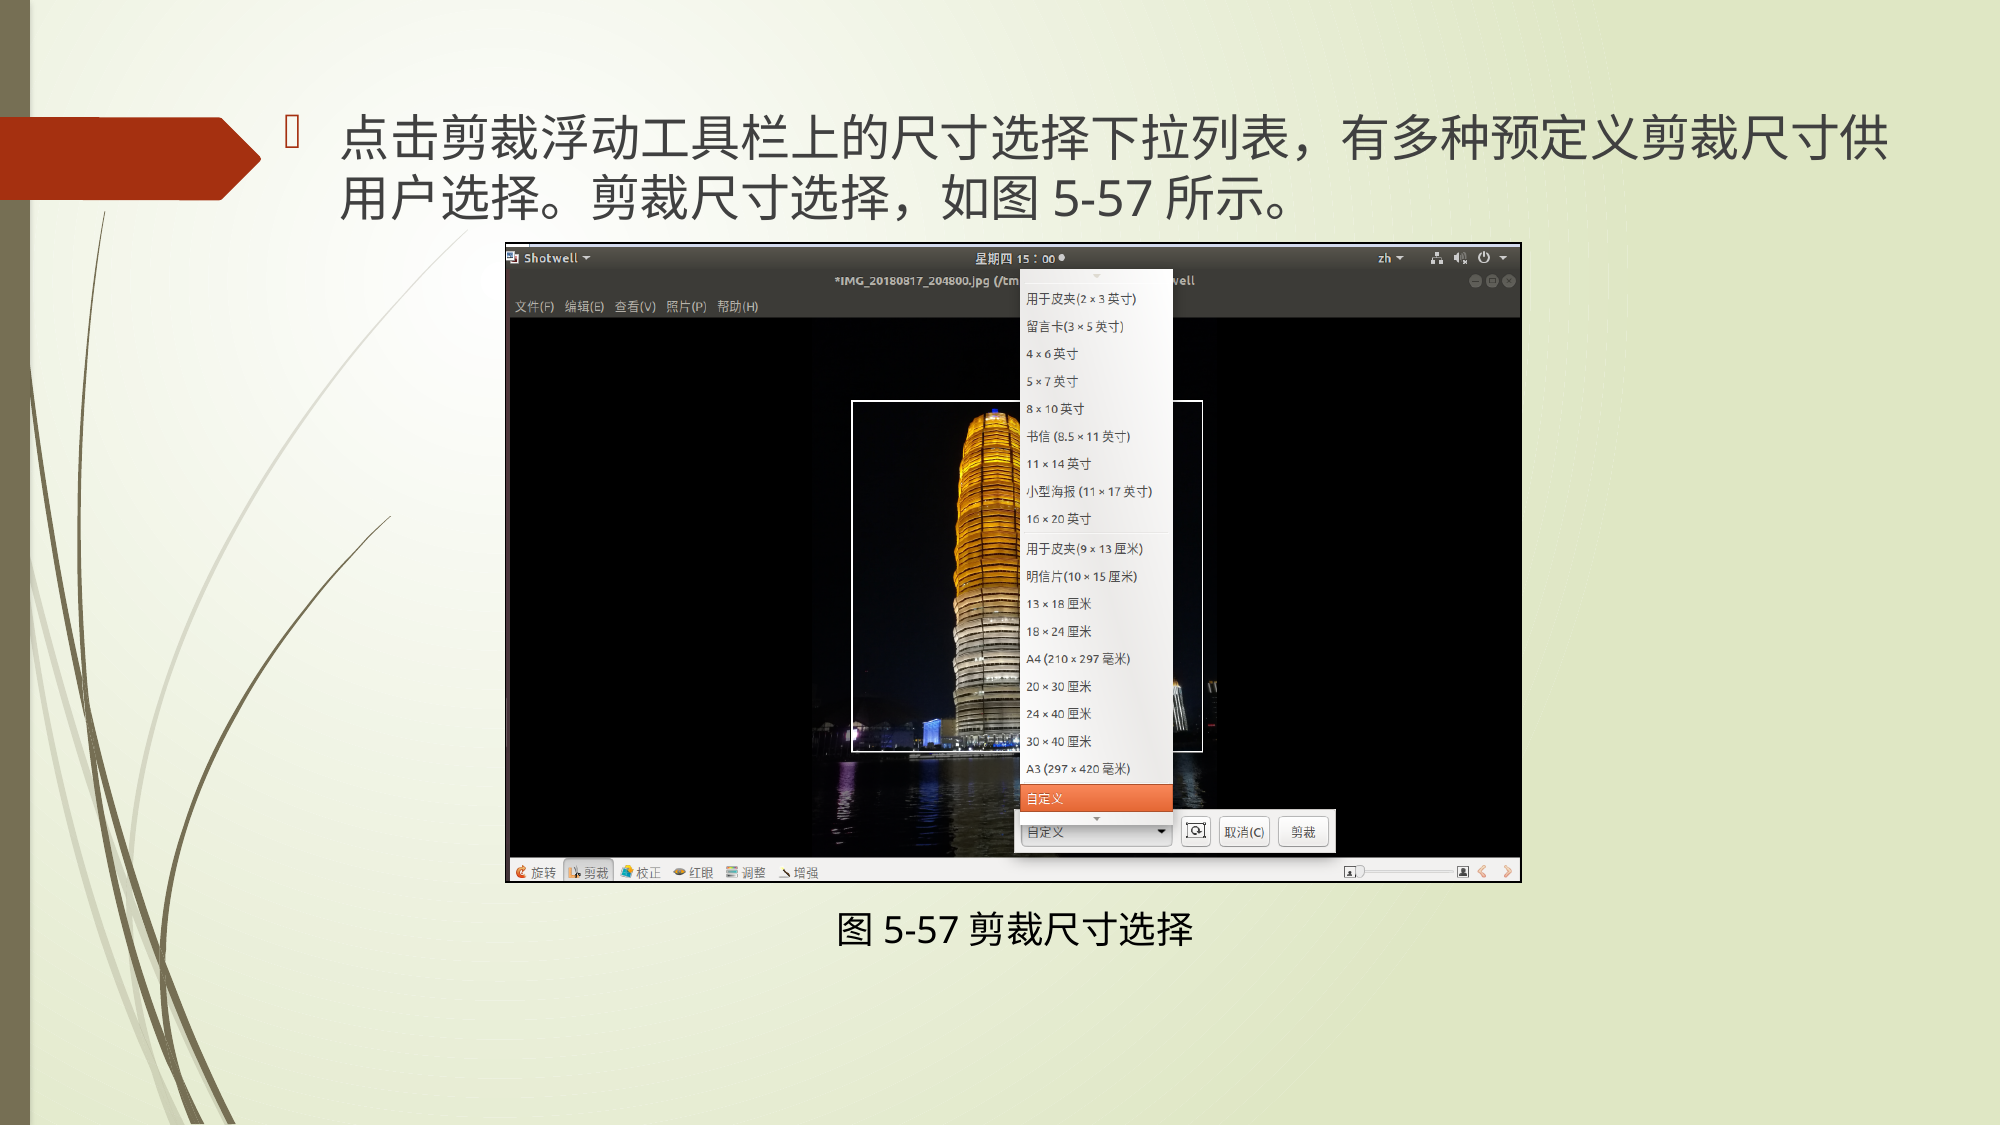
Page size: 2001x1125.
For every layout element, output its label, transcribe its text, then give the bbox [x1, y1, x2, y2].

list 点击剪裁浮动工具栏上的尺寸选择下拉列表，有多种预定义剪裁尺寸供用户选择。剪裁尺寸选择，如图5-57所示。 [268, 98, 1917, 255]
text_box 图5-57剪裁尺寸选择 [821, 898, 1823, 958]
picture [505, 243, 1521, 882]
